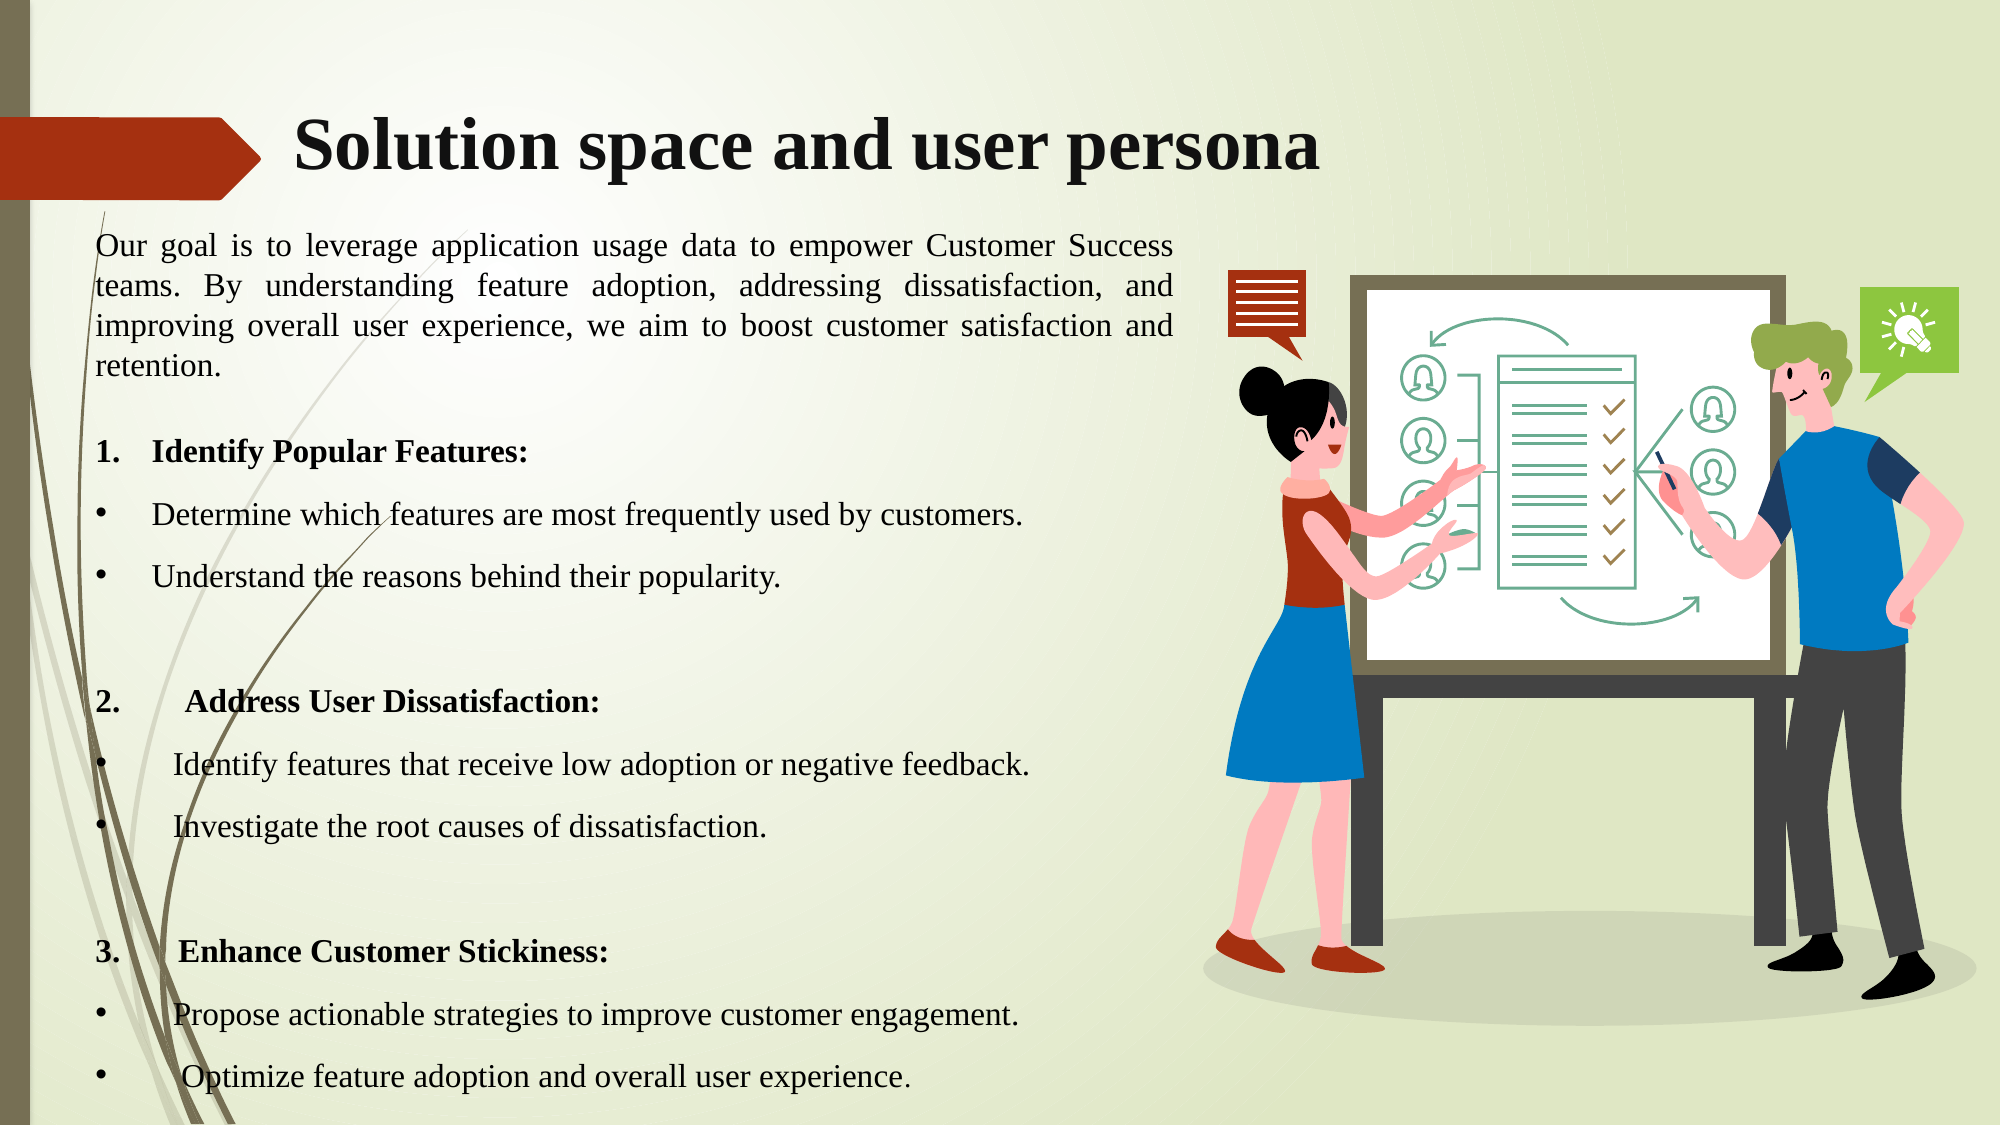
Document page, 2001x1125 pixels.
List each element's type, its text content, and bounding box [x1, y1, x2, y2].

text_box Our goal is to leverage application usage data to empower Customer Success teams. By understanding feature adoption, addressing dissatisfaction, and improving overall user experience, we aim to boost customer satisfaction and retention. Identify Popular Features: Determine which features are most frequently used by customers. Understand the reasons behind their popularity. 2. Address User Dissatisfaction: Identify features that receive low adoption or negative feedback. Investigate the root causes of dissatisfaction. 3. Enhance Customer Stickiness: Propose actionable strategies to improve customer engagement. Optimize feature adoption and overall user experience. [80, 216, 1191, 1125]
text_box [1202, 269, 1977, 1026]
title Solution space and user persona [273, 99, 2000, 181]
